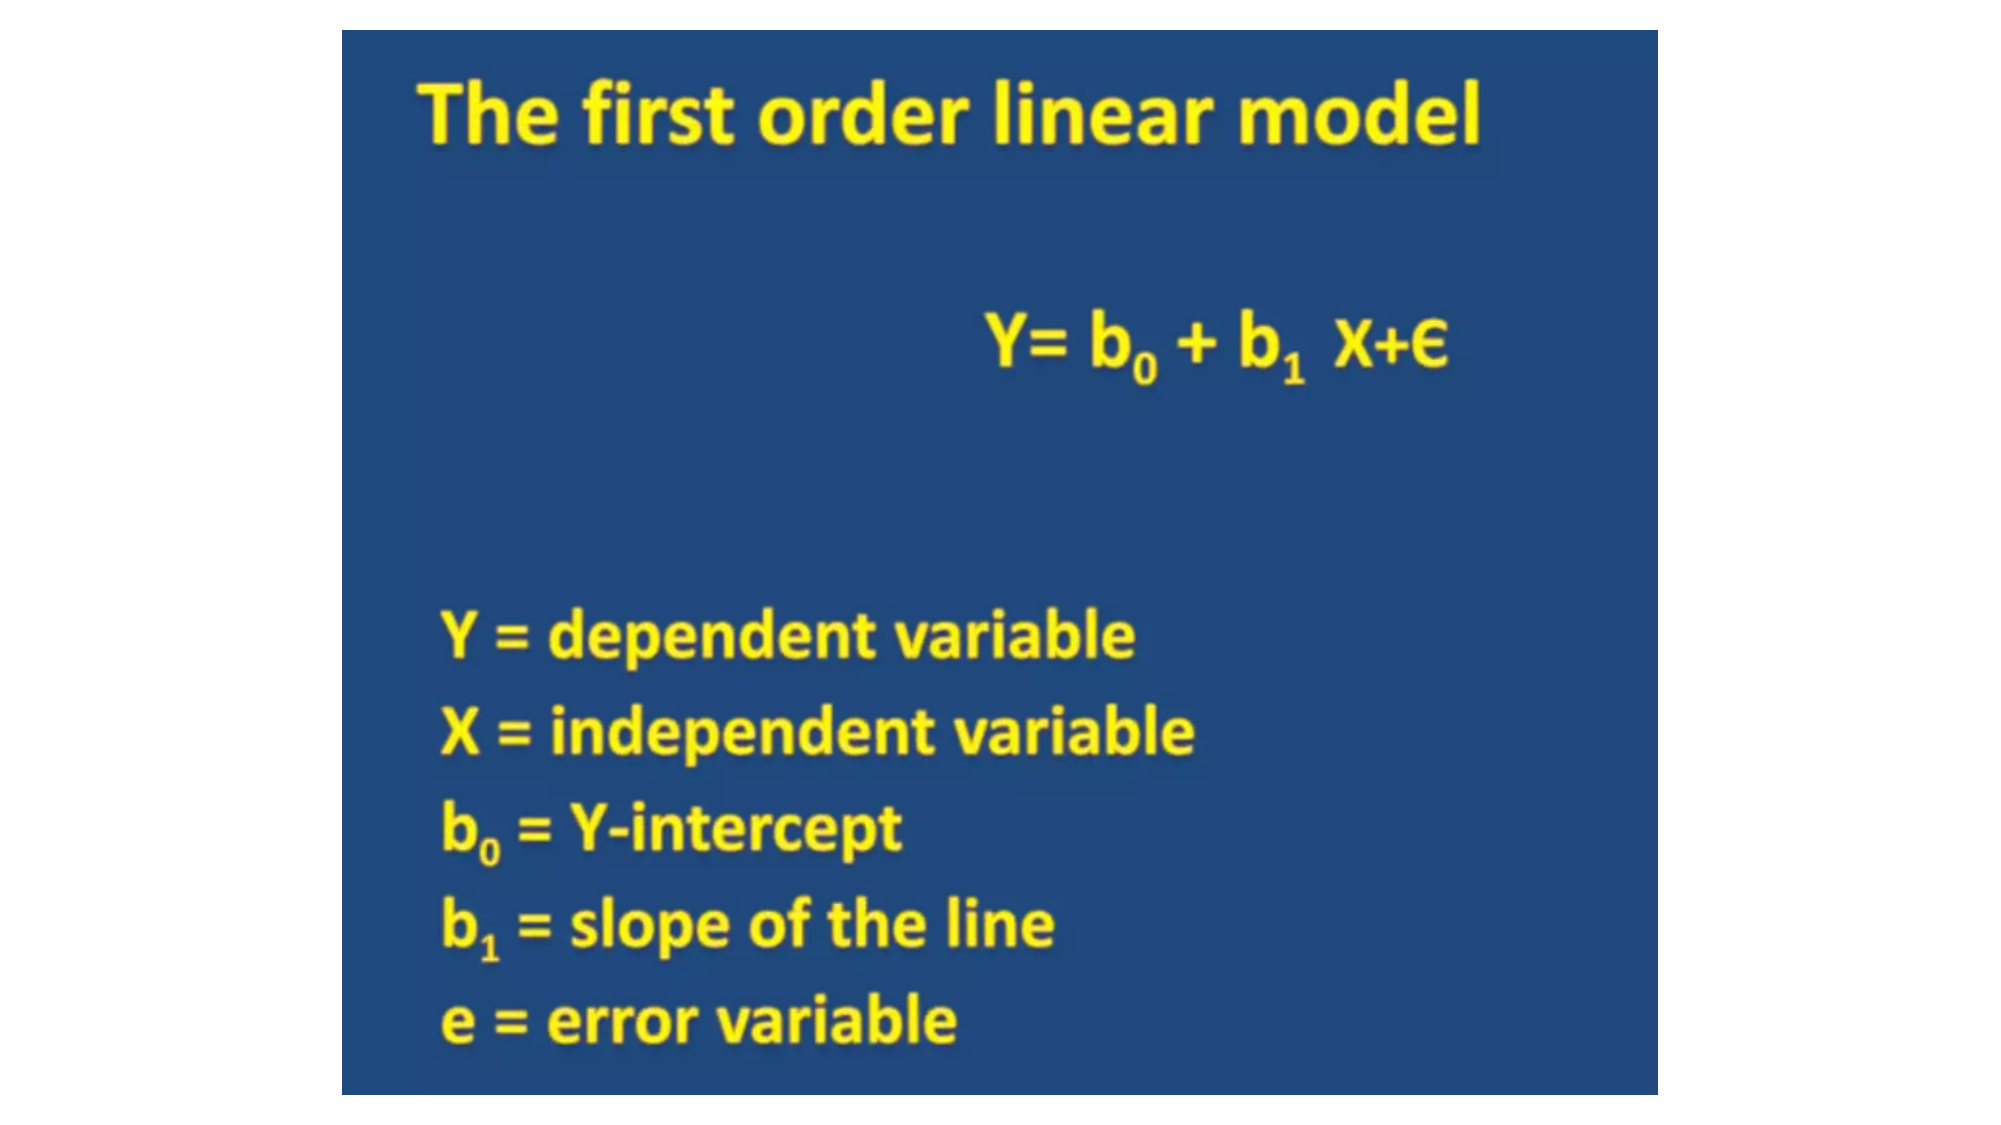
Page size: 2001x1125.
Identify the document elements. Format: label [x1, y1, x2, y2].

picture [341, 30, 1658, 1095]
